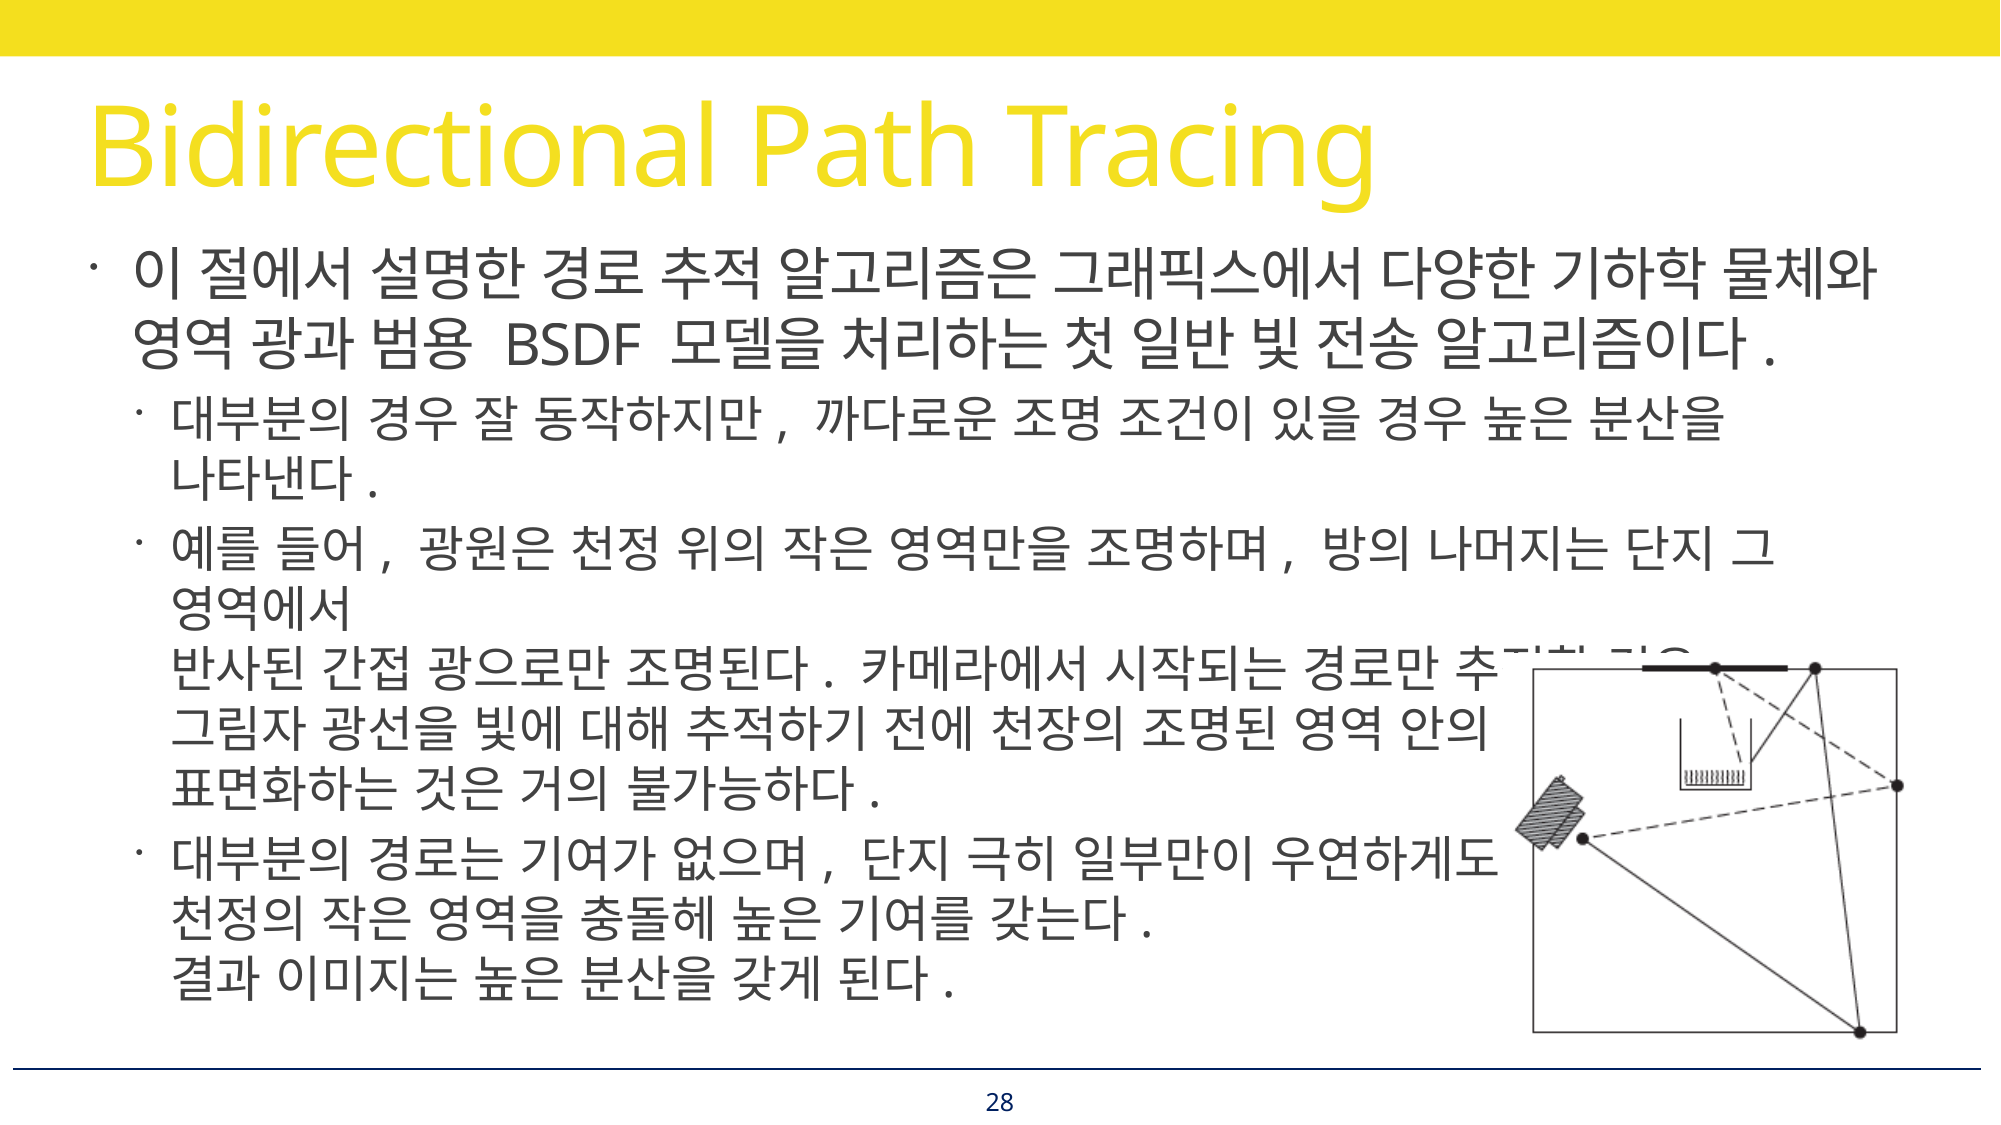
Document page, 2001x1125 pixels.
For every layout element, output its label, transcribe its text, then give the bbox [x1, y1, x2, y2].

slide_number 28 [916, 1078, 1084, 1125]
list 이 절에서 설명한 경로 추적 알고리즘은 그래픽스에서 다양한 기하학 물체와 영역 광과 범용 BSDF 모델을 처리하는 첫 일반 빛 전송 알고리즘이다. 대부분의 경우 잘 동작하지만, 까다로운 조명 조건이 있을 경우 높은 분산을 나타낸다. 예를 들어, 광원은 천정 위의 작은 영역만을 조명하며, 방의 나머지는 단지 그 영역에서 반사된 간접 광으로만 조명된다. 카메라에서 시작되는 경로만 추적할 경우, 그림자 광선을 빛에 대해 추적하기 전에 천장의 조명된 영역 안의 경로 정점을 표면화하는 것은 거의 불가능하다. 대부분의 경로는 기여가 없으며, 단지 극히 일부만이 우연하게도 천정의 작은 영역을 충돌헤 높은 기여를 갖는다. 결과 이미지는 높은 분산을 갖게 된다. [85, 237, 1915, 1049]
picture [1503, 653, 1915, 1049]
title Bidirectional Path Tracing [85, 89, 1915, 212]
